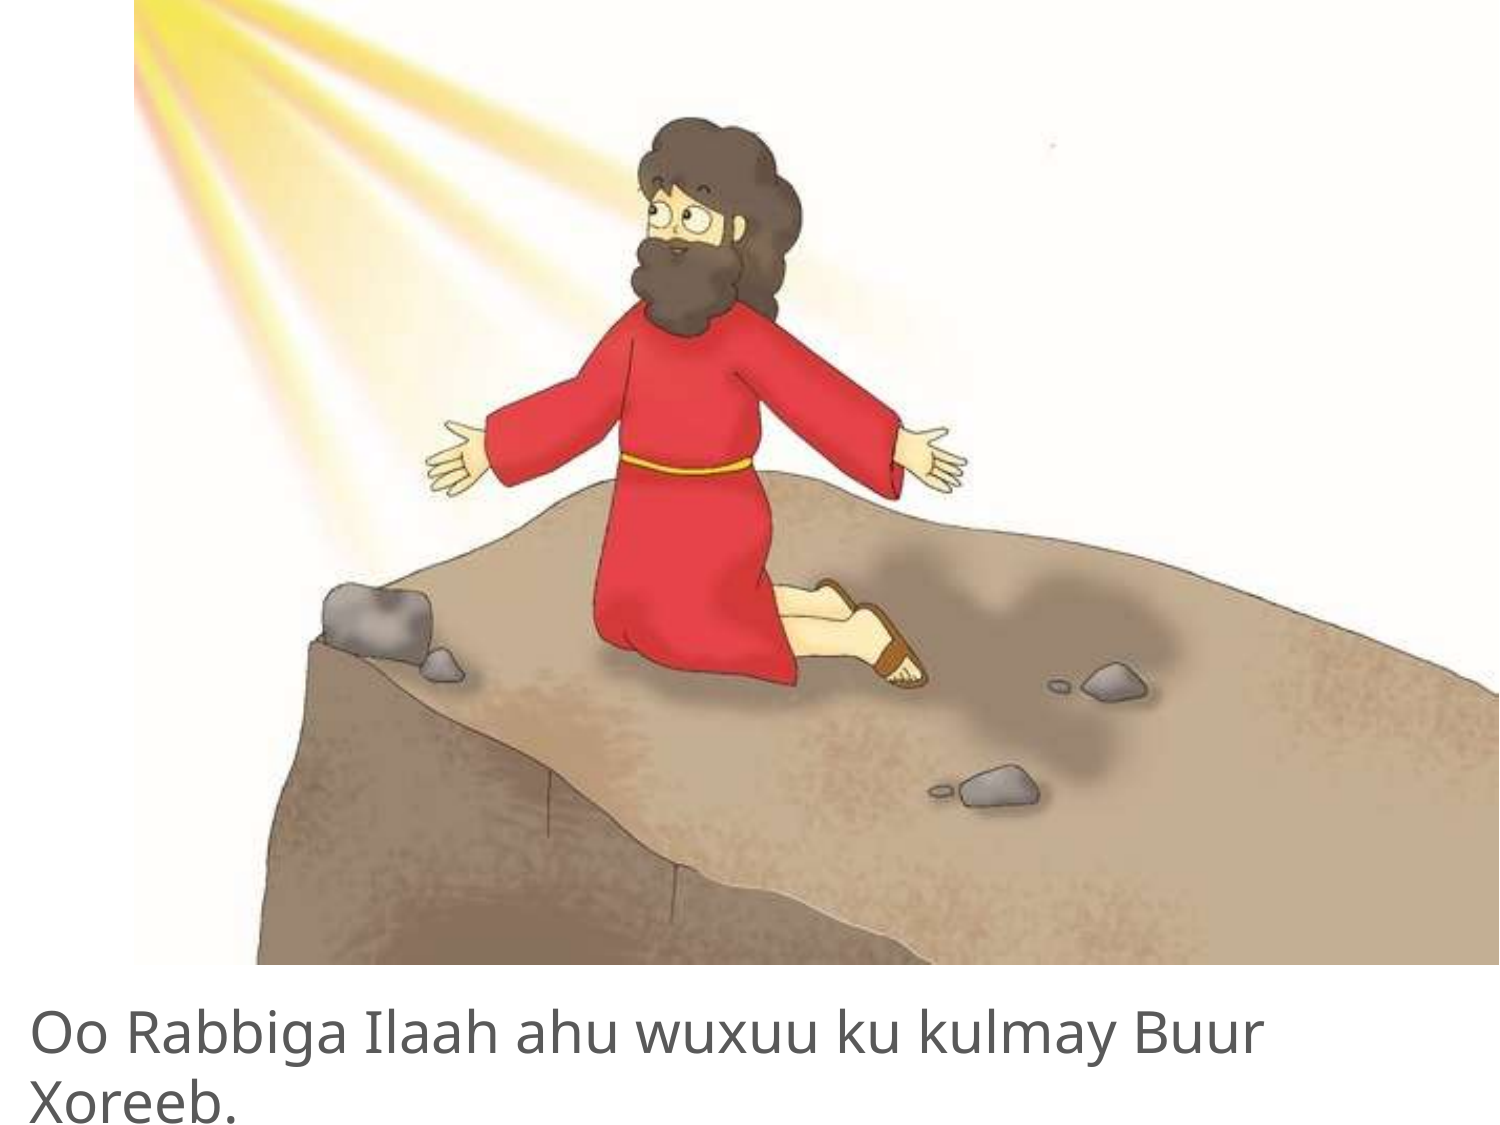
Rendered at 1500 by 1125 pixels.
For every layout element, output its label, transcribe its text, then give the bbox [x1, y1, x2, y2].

picture [133, 0, 1499, 965]
text_box Oo Rabbiga Ilaah ahu wuxuu ku kulmay Buur Xoreeb. [14, 987, 1500, 1125]
